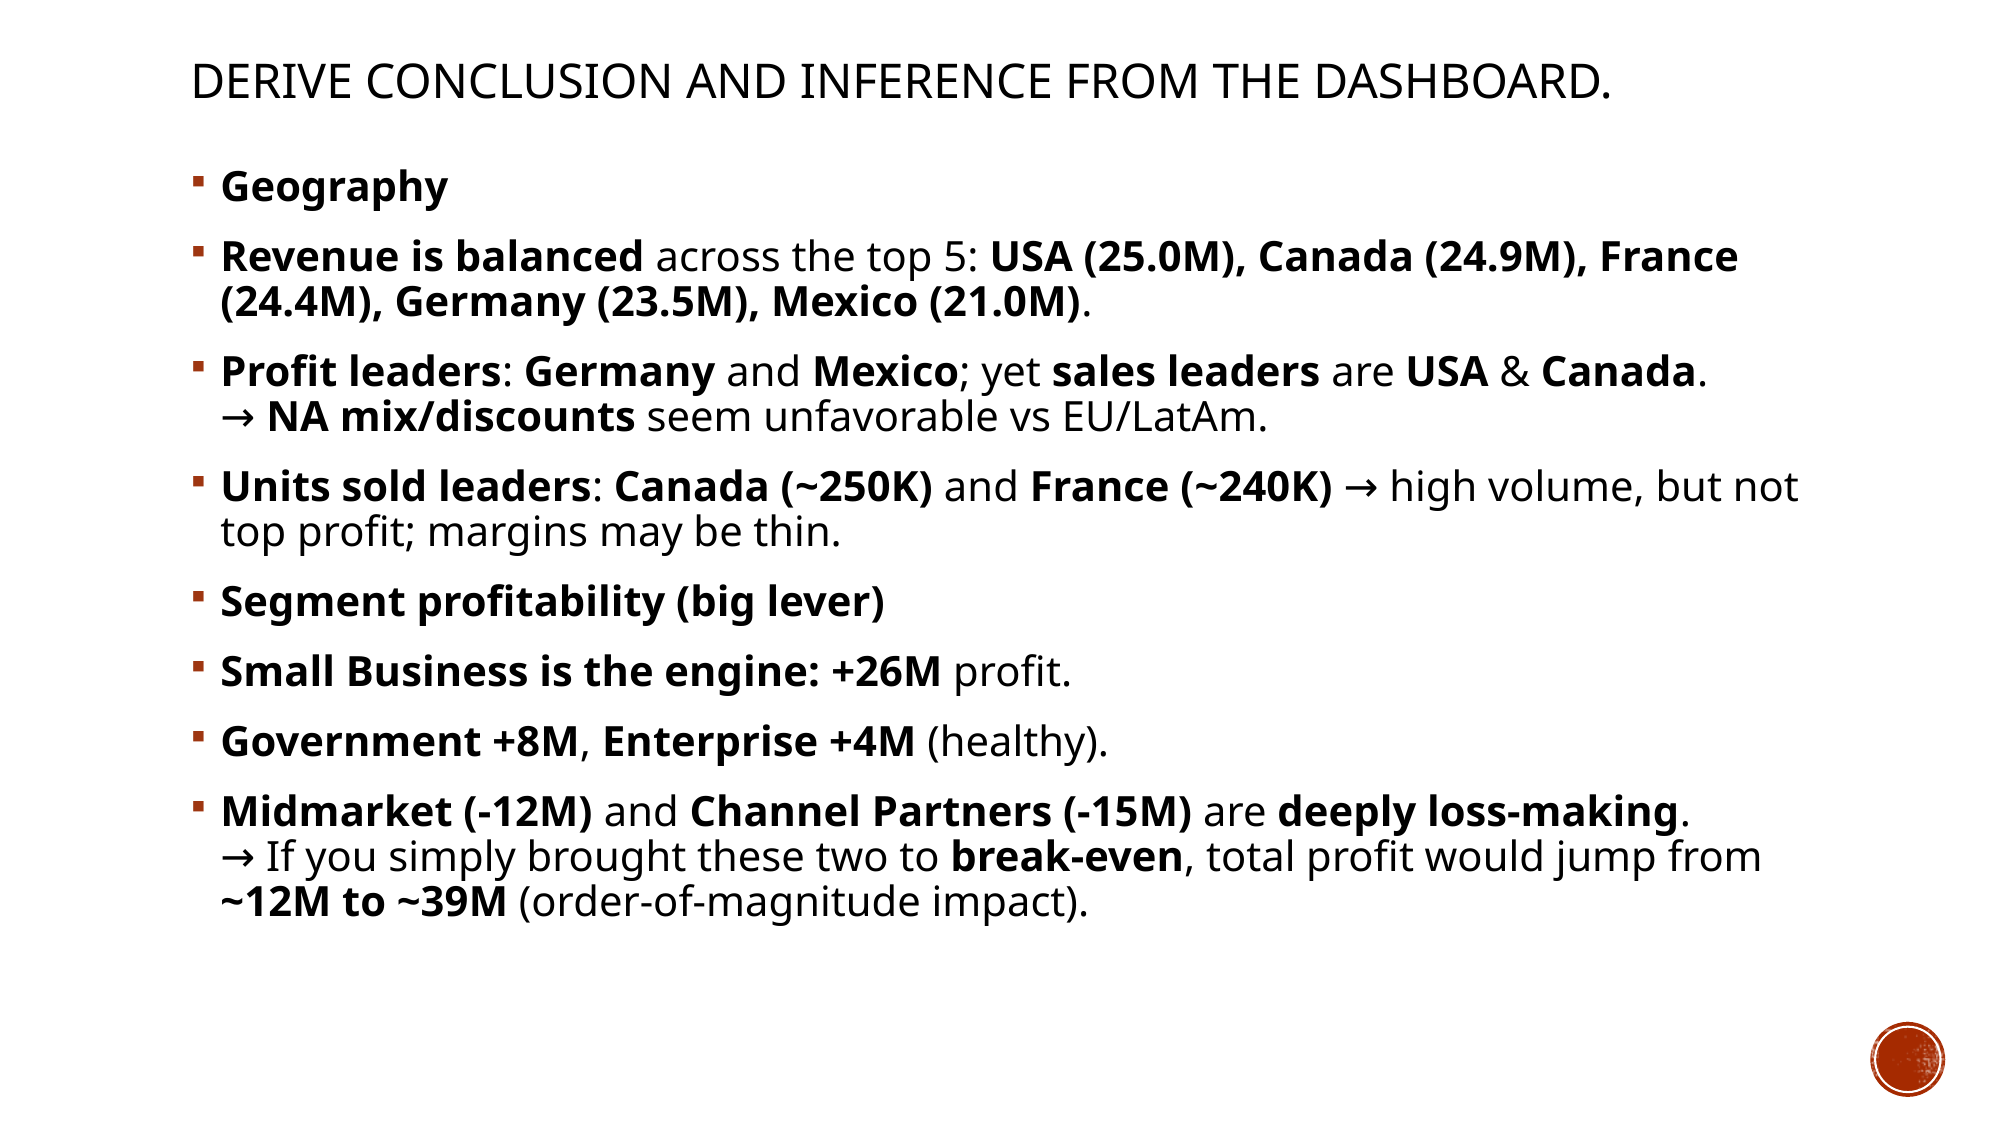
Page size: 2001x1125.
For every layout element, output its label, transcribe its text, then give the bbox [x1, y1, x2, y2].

title Derive Conclusion and Inference from the Dashboard. [175, 31, 1826, 134]
list Geography Revenue is balanced across the top 5: USA (25.0M), Canada (24.9M), France (24.4M), Germany (23.5M), Mexico (21.0M). Profit leaders: Germany and Mexico; yet sales leaders are USA & Canada. → NA mix/discounts seem unfavorable vs EU/LatAm. Units sold leaders: Canada (~250K) and France (~240K) → high volume, but not top profit; margins may be thin. Segment profitability (big lever) Small Business is the engine: +26M profit. Government +8M, Enterprise +4M (healthy). Midmarket (-12M) and Channel Partners (-15M) are deeply loss-making. → If you simply brought these two to break-even, total profit would jump from ~12M to ~39M (order-of-magnitude impact). [175, 158, 1826, 1013]
